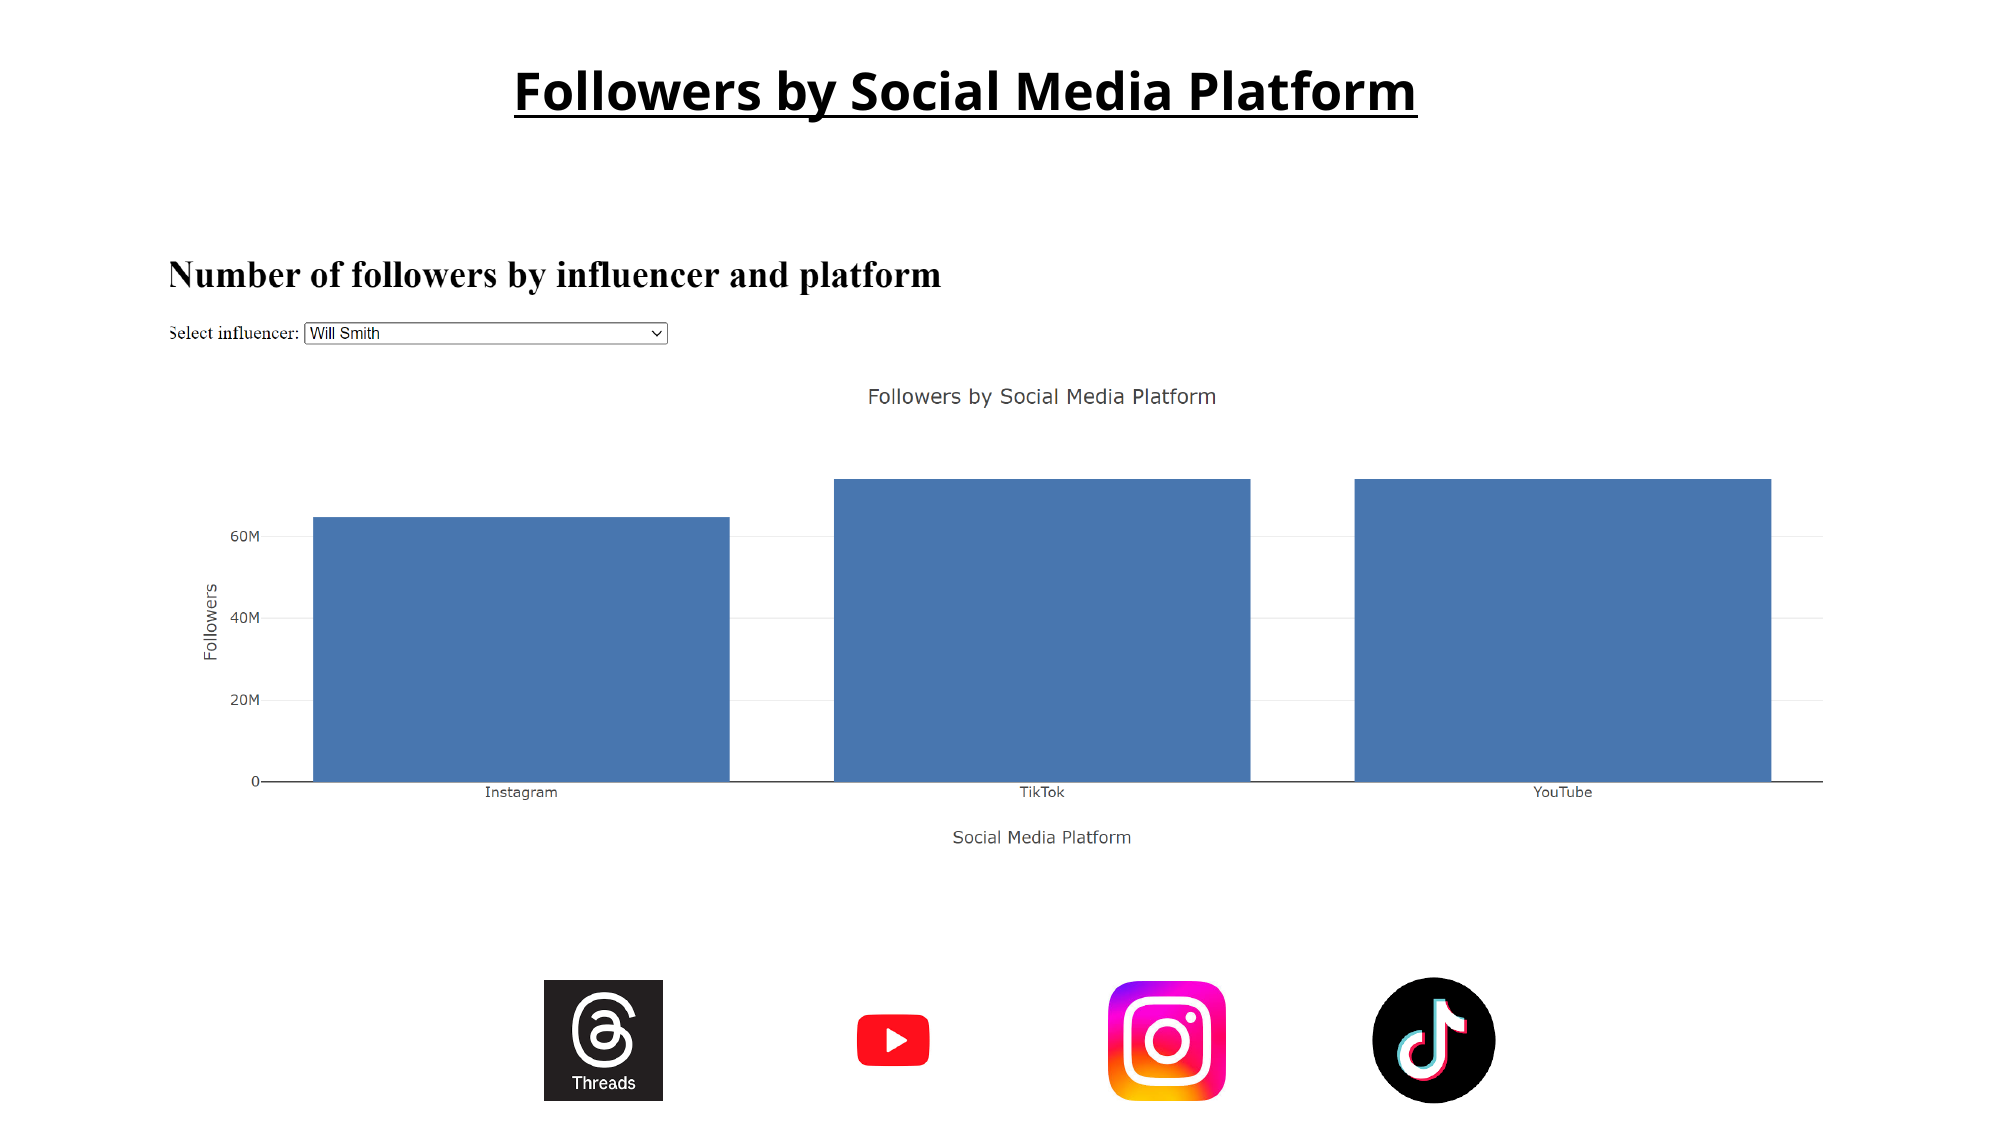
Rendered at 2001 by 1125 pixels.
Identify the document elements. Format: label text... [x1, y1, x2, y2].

picture [169, 249, 1831, 856]
text_box Followers by Social Media Platform [81, 51, 1850, 129]
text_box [544, 955, 1517, 1125]
